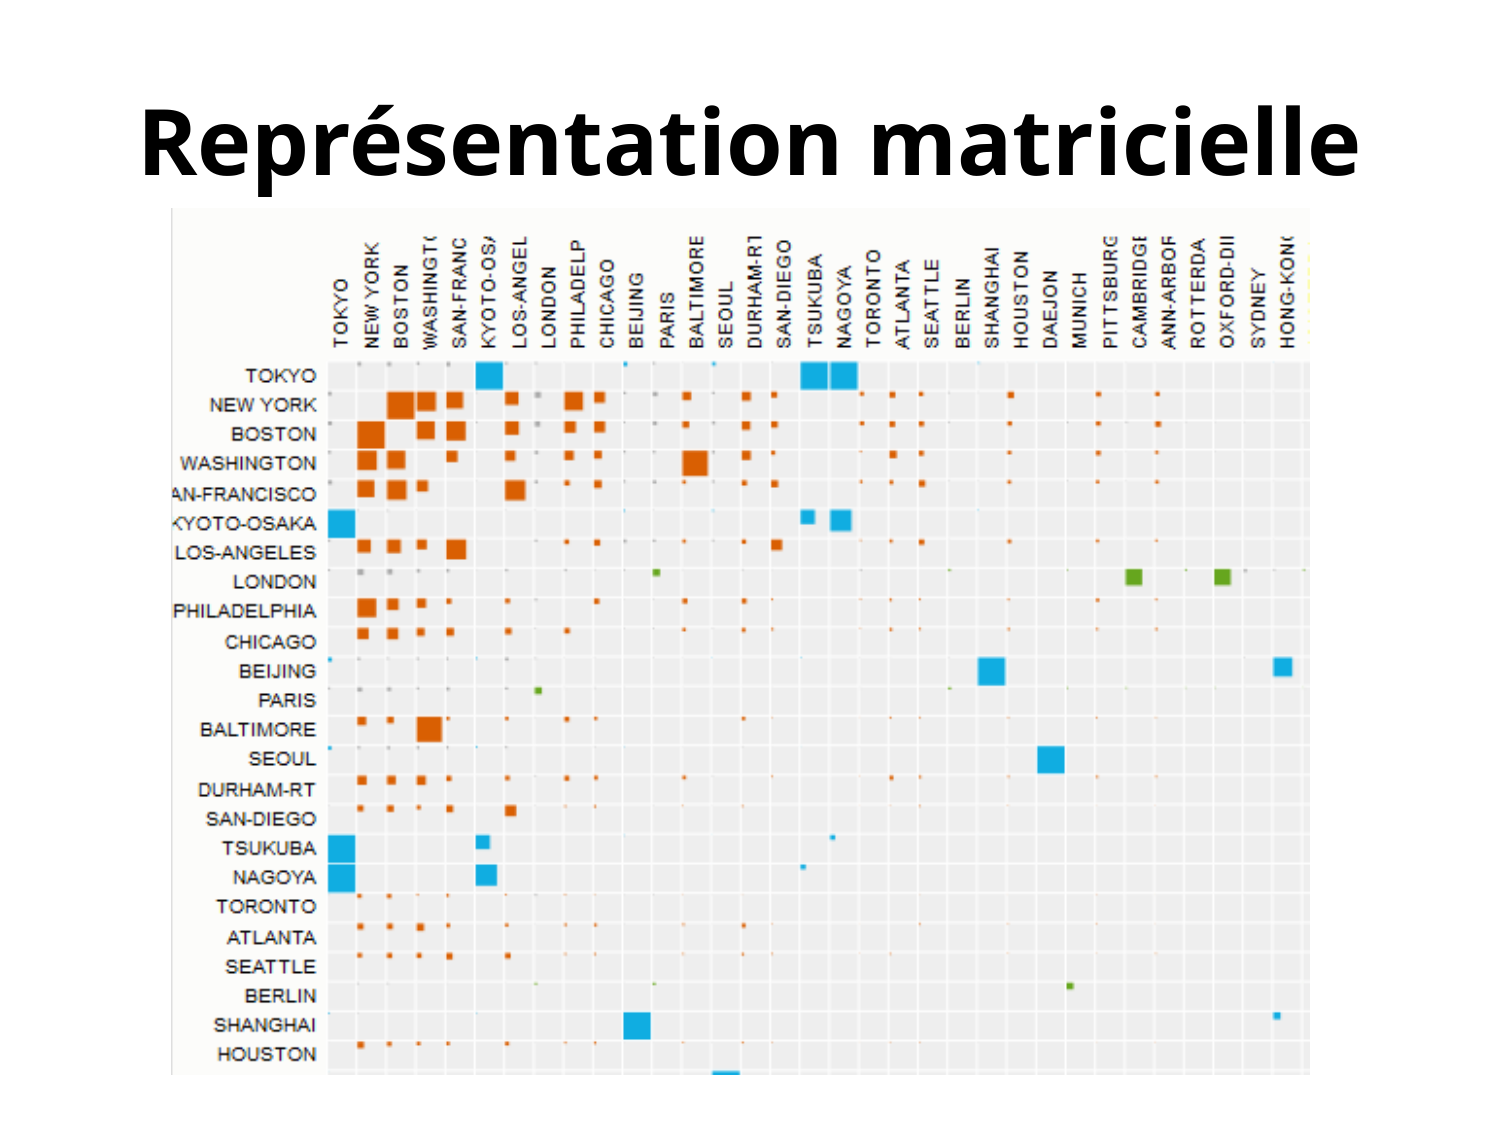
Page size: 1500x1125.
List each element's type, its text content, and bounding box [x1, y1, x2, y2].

title Représentation matricielle [75, 45, 1425, 233]
picture [170, 207, 1311, 1075]
